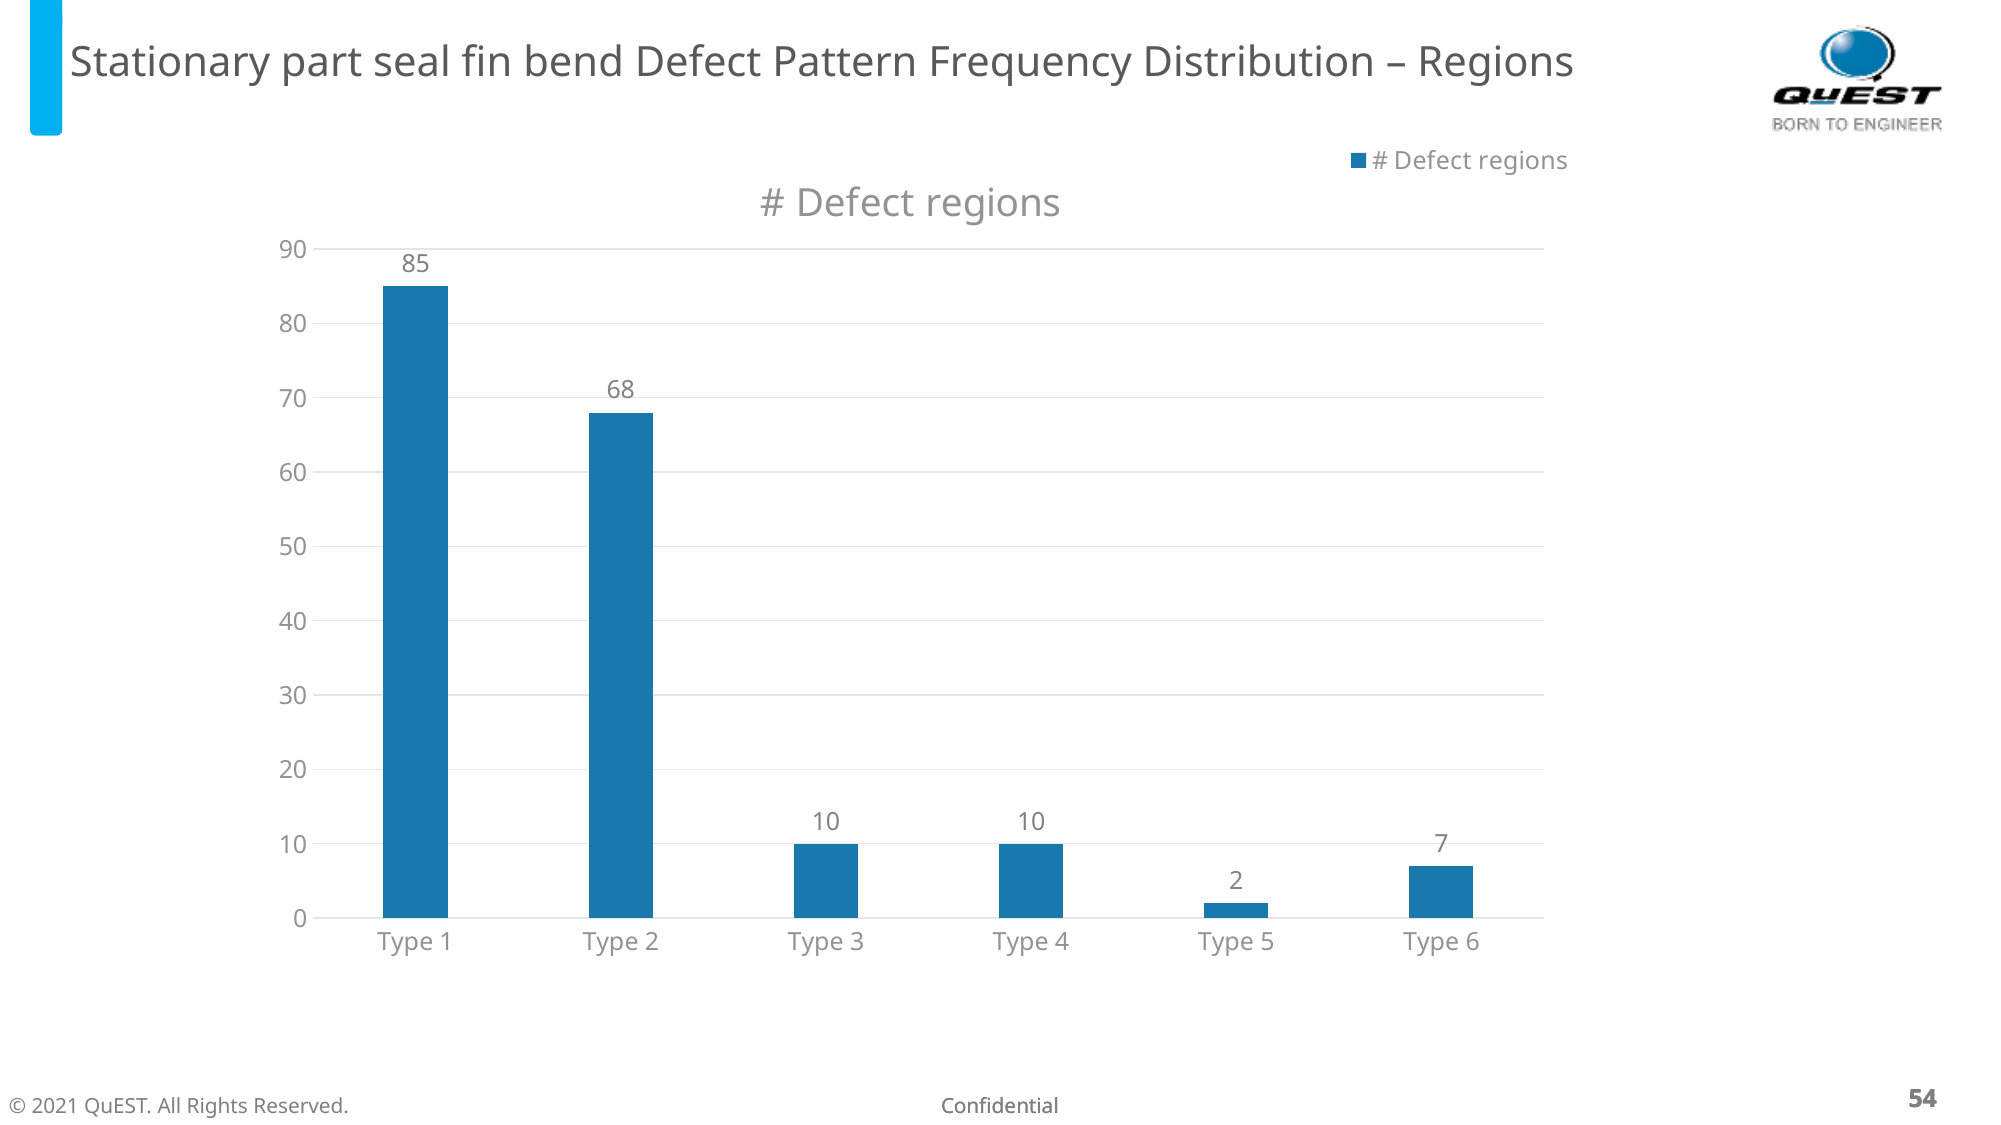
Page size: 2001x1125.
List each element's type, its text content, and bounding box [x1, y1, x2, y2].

chart [243, 136, 1578, 1027]
picture [1757, 10, 1959, 147]
title Stationary part seal fin bend Defect Pattern Frequency Distribution – Regions [55, 2, 1851, 117]
